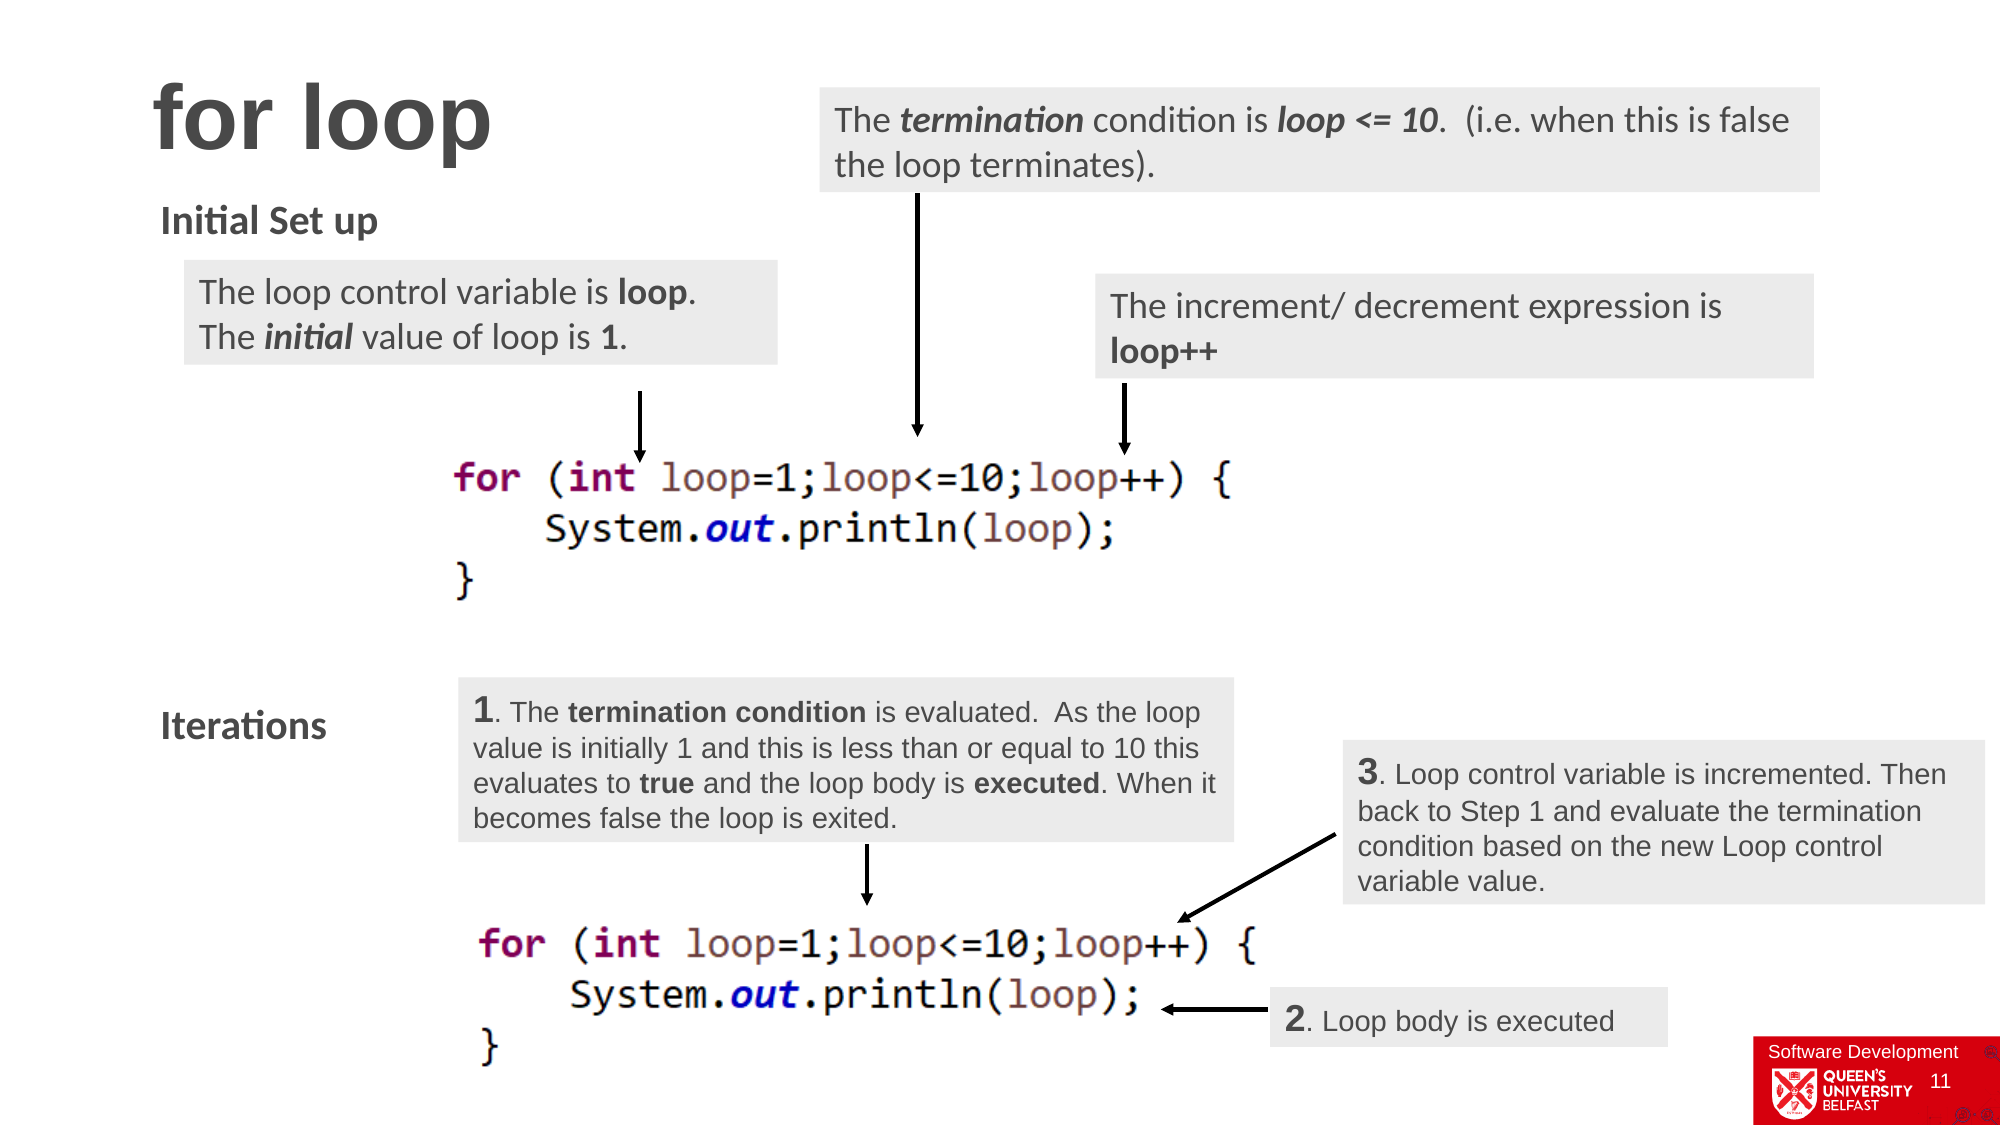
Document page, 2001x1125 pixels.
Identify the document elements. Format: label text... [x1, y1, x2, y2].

text_box Initial Set up [145, 185, 1146, 251]
picture [458, 902, 1276, 1085]
text_box 2. Loop body is executed [1276, 987, 1668, 1047]
picture [1767, 1036, 2000, 1125]
text_box The termination condition is loop <= 10. (i.e. when this is false the loop terminates). [819, 87, 1820, 193]
text_box Iterations [145, 690, 458, 755]
text_box The increment/ decrement expression is loop++ [1095, 273, 1814, 379]
text_box 3. Loop control variable is incremented. Then back to Step 1 and evaluate the termination condition based on the new Loop control variable value. [1342, 739, 1986, 905]
text_box The loop control variable is loop. The initial value of loop is 1. [184, 259, 778, 365]
title for loop [137, 62, 953, 167]
picture [433, 436, 1251, 619]
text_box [1177, 833, 1336, 923]
text_box 1. The termination condition is evaluated. As the loop value is initially 1 and this is less than or equal to 10 this evaluates to true and the loop body is executed. When it becomes false the loop is exited. [458, 677, 1235, 843]
